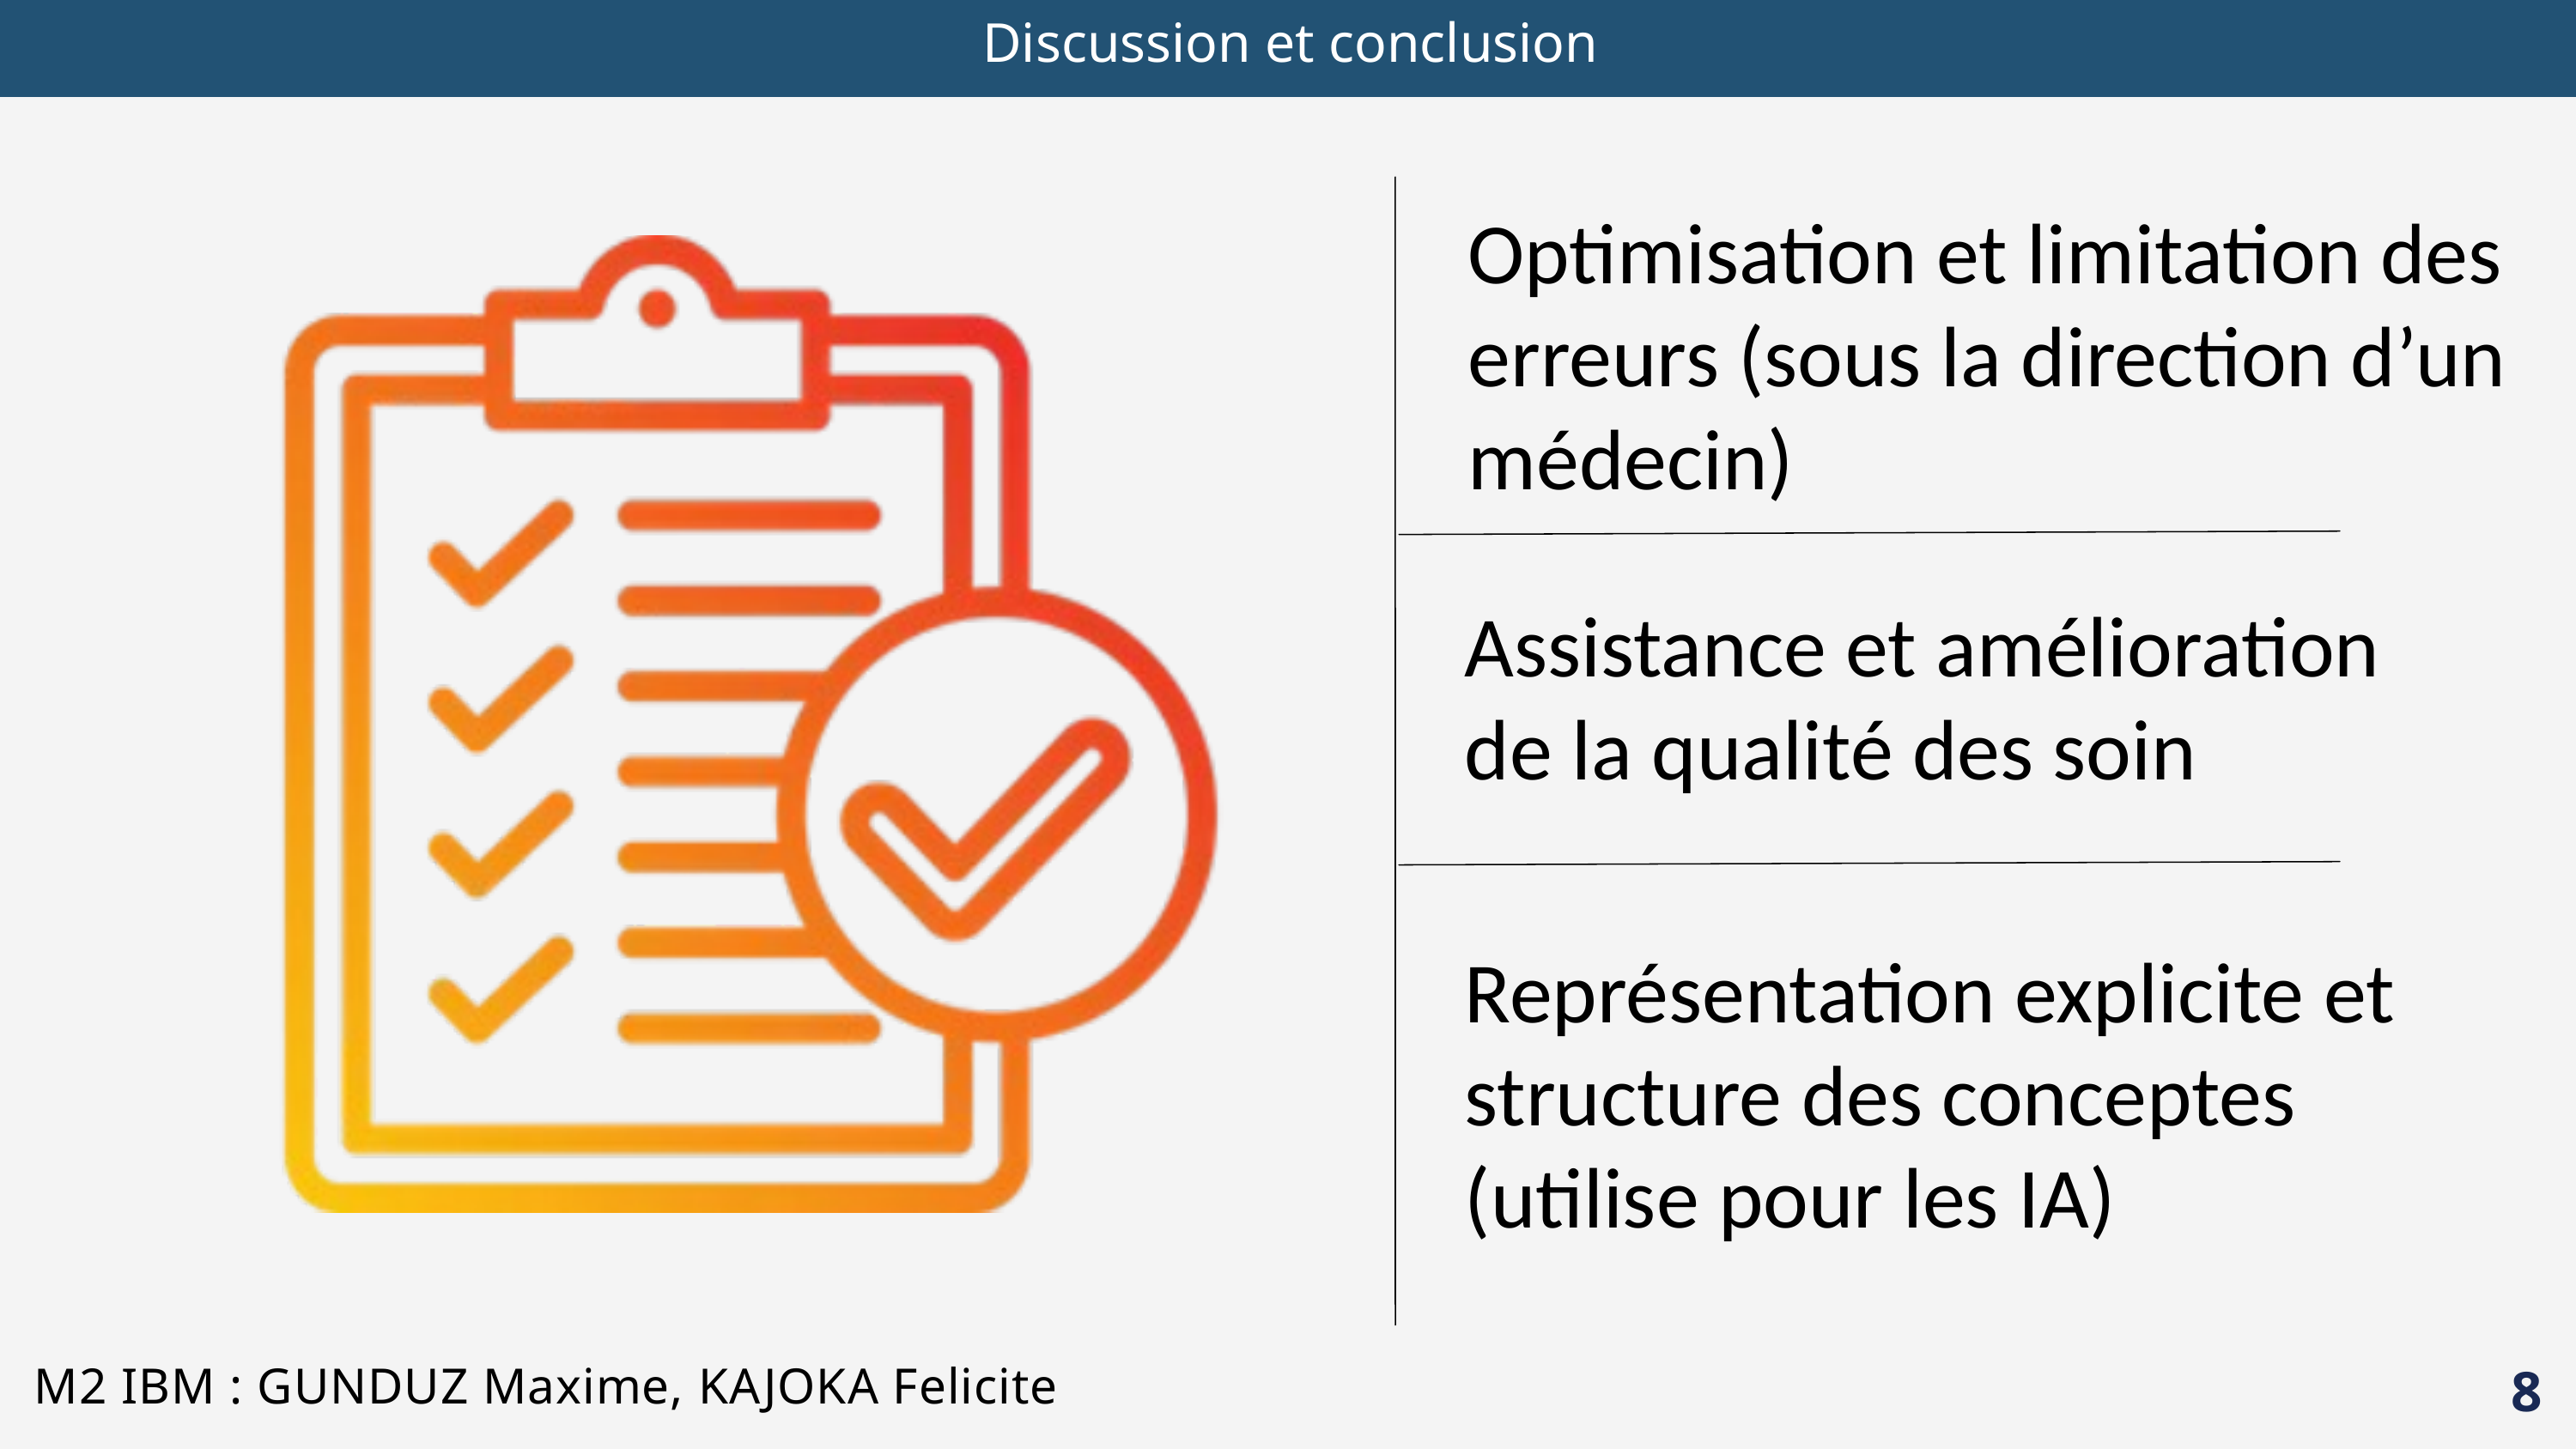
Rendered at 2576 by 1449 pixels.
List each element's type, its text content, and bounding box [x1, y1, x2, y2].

text_box 8 [2511, 1346, 2560, 1423]
picture [278, 235, 1224, 1213]
text_box M2 IBM : GUNDUZ Maxime, KAJOKA Felicite [33, 1345, 1688, 1414]
text_box Assistance et amélioration de la qualité des soin [1452, 584, 2439, 803]
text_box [0, 0, 2576, 98]
text_box Représentation explicite et structure des conceptes (utilise pour les IA) [1452, 930, 2439, 1252]
text_box Optimisation et limitation des erreurs (sous la direction d’un médecin) [1455, 191, 2576, 513]
